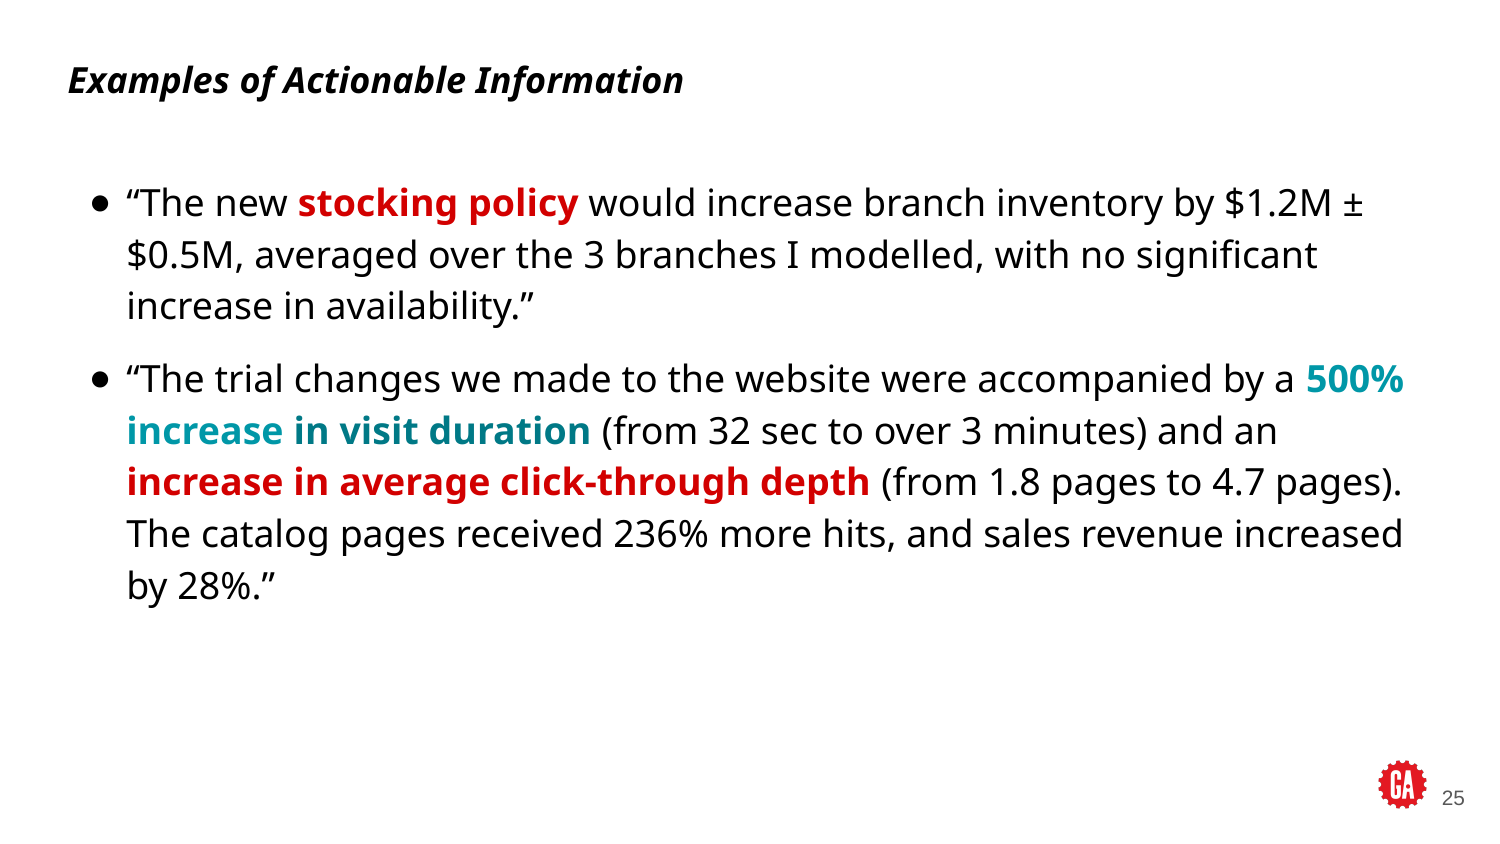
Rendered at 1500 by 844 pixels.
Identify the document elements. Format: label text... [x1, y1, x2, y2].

slide_number 25 [1424, 770, 1481, 824]
picture [1376, 757, 1429, 811]
title Examples of Actionable Information [52, 41, 1433, 119]
list “The new stocking policy would increase branch inventory by $1.2M ± $0.5M, averaged over the 3 branches I modelled, with no significant increase in availability.” “The trial changes we made to the website were accompanied by a 500% increase in visit duration (from 32 sec to over 3 minutes) and an increase in average click-through depth (from 1.8 pages to 4.7 pages). The catalog pages received 236% more hits, and sales revenue increased by 28%.” [35, 156, 1425, 743]
